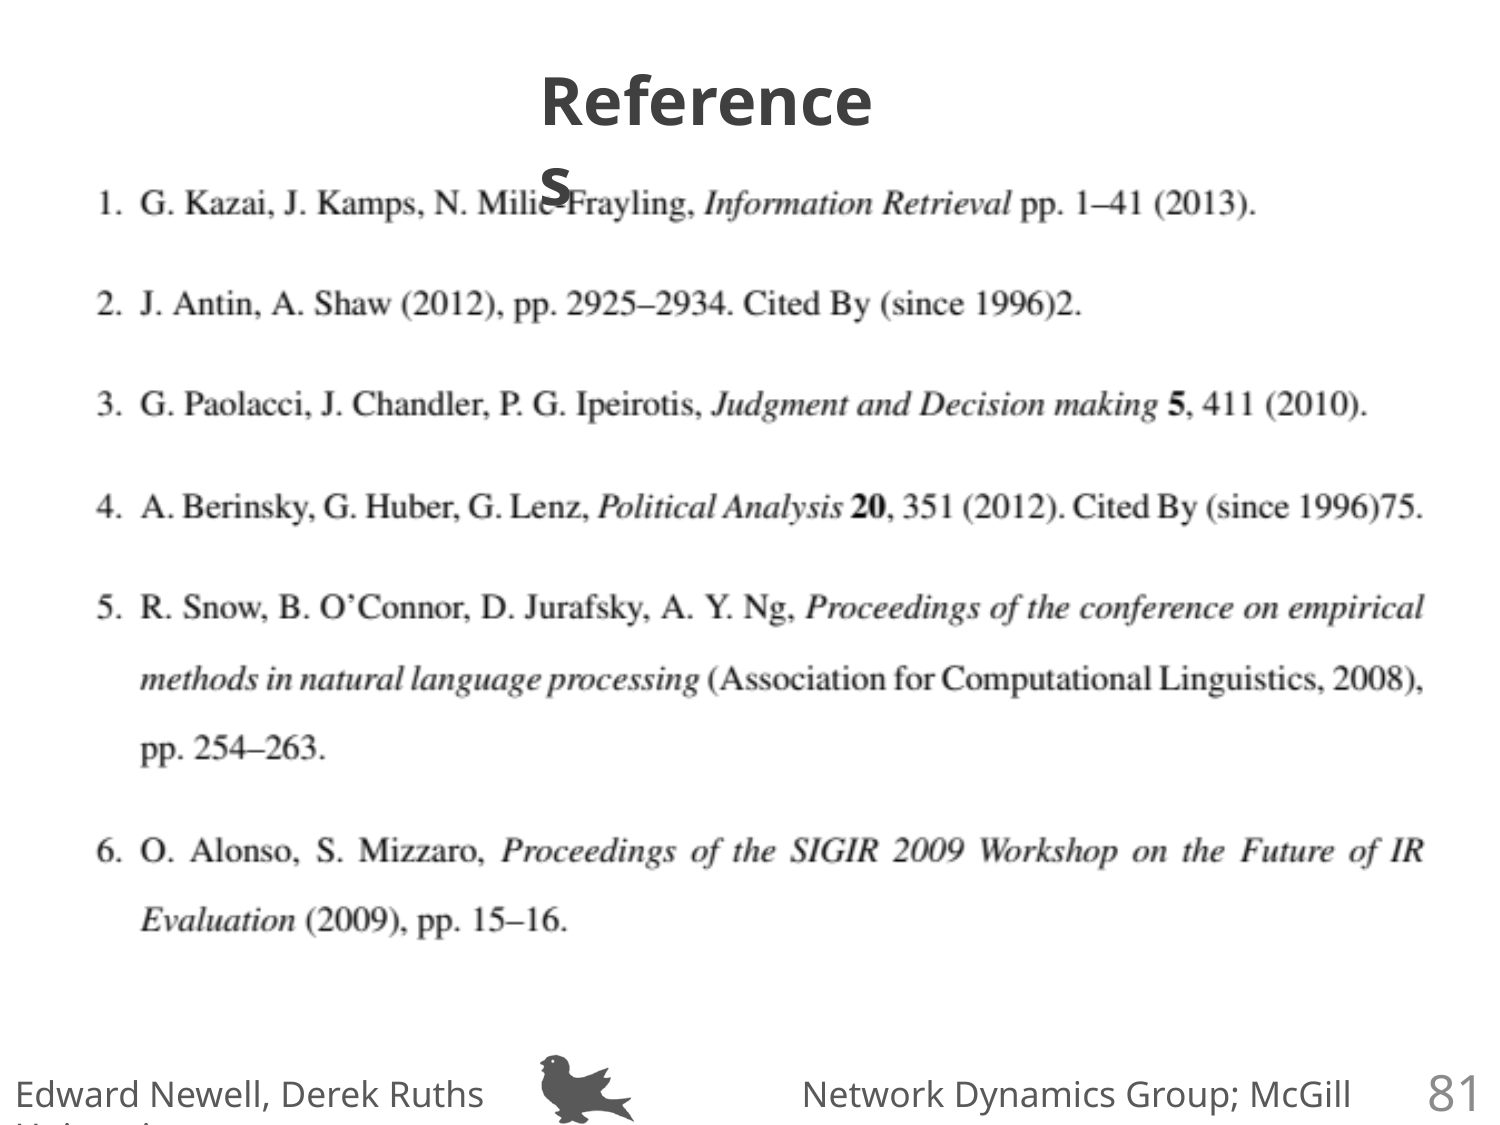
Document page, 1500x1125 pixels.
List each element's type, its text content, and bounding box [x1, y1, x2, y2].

text_box [532, 1045, 643, 1125]
picture [72, 167, 1468, 970]
text_box References [525, 51, 922, 166]
slide_number 80 [1393, 1065, 1500, 1125]
